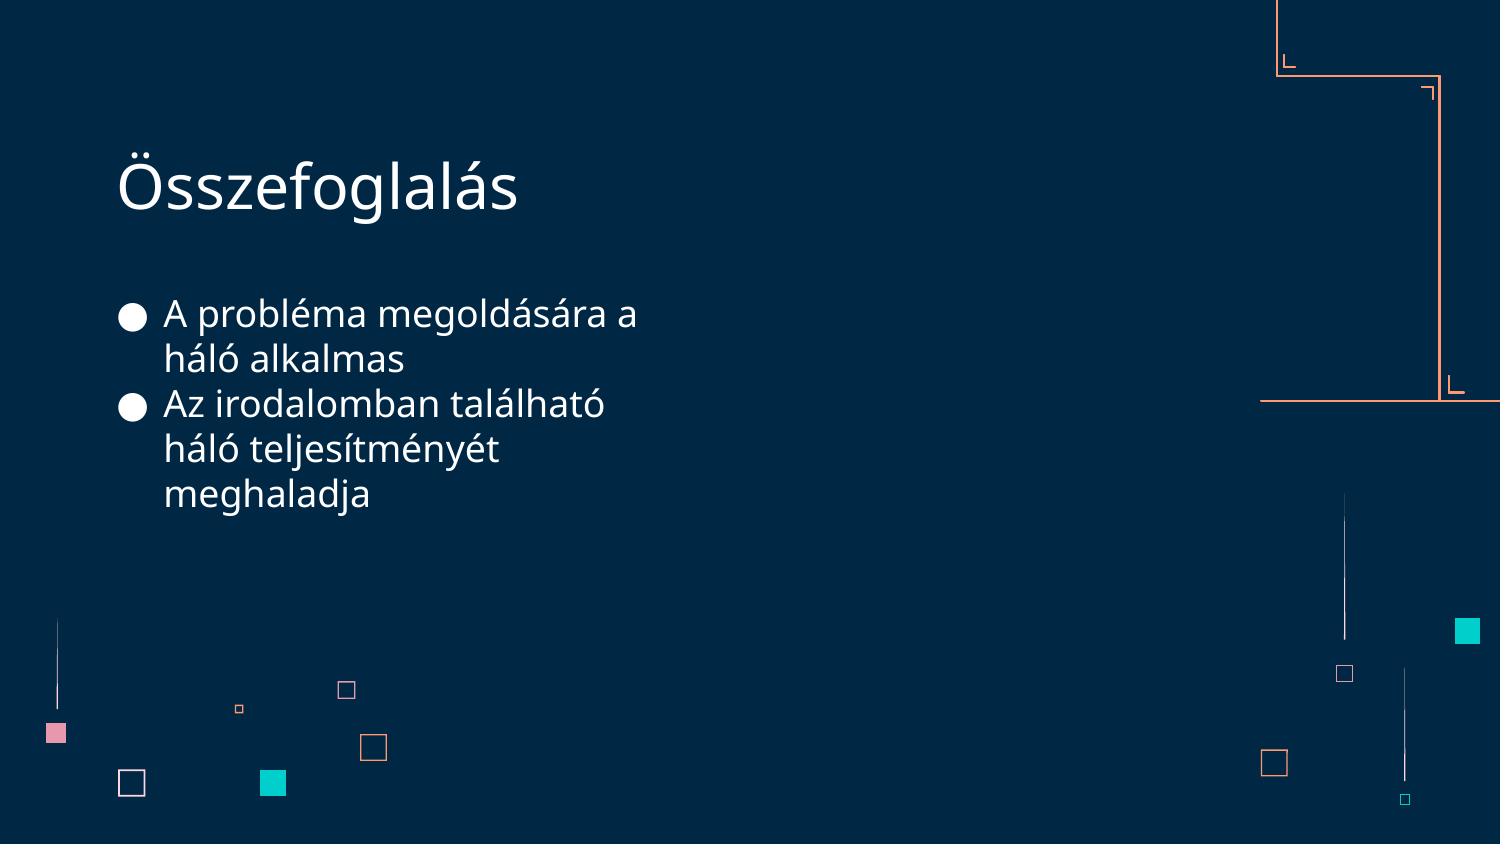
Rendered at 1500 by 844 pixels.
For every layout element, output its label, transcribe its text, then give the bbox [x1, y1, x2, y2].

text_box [1260, 0, 1500, 402]
title Összefoglalás [101, 67, 665, 237]
list A probléma megoldására a háló alkalmas Az irodalomban található háló teljesítményét meghaladja [101, 275, 682, 619]
